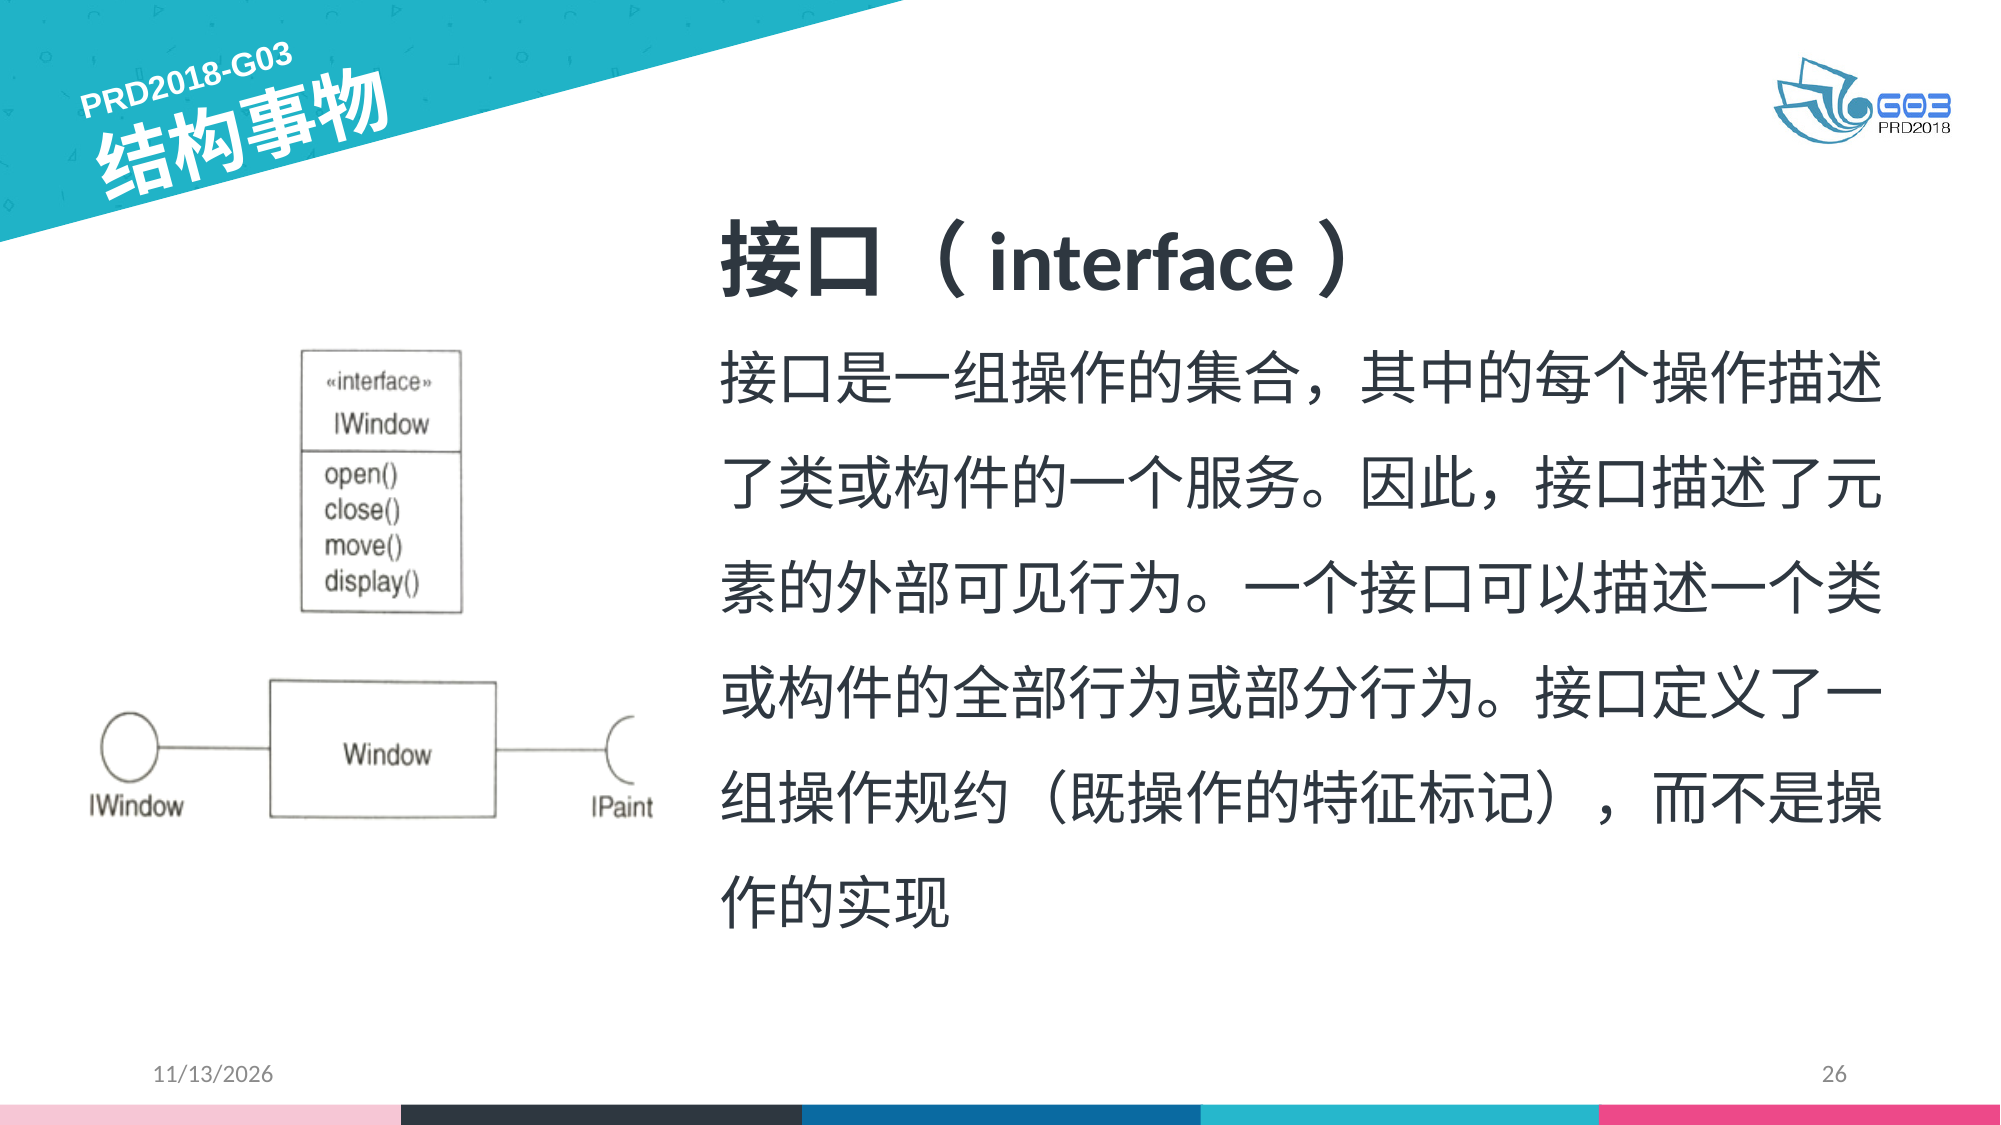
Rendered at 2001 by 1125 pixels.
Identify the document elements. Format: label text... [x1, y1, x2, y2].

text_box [0, 1104, 2000, 1125]
text_box PRD2018-G03 结构事物 [59, 0, 416, 224]
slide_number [137, 1042, 588, 1103]
text_box 接口（interface） 接口是一组操作的集合，其中的每个操作描述了类或构件的一个服务。因此，接口描述了元素的外部可见行为。一个接口可以描述一个类或构件的全部行为或部分行为。接口定义了一组操作规约（既操作的特征标记），而不是操作的实现 [704, 149, 1908, 944]
slide_number 26 [1412, 1042, 1863, 1103]
picture [1758, 2, 1967, 210]
picture [54, 294, 678, 852]
text_box [0, 0, 366, 243]
text_box [379, 0, 904, 131]
